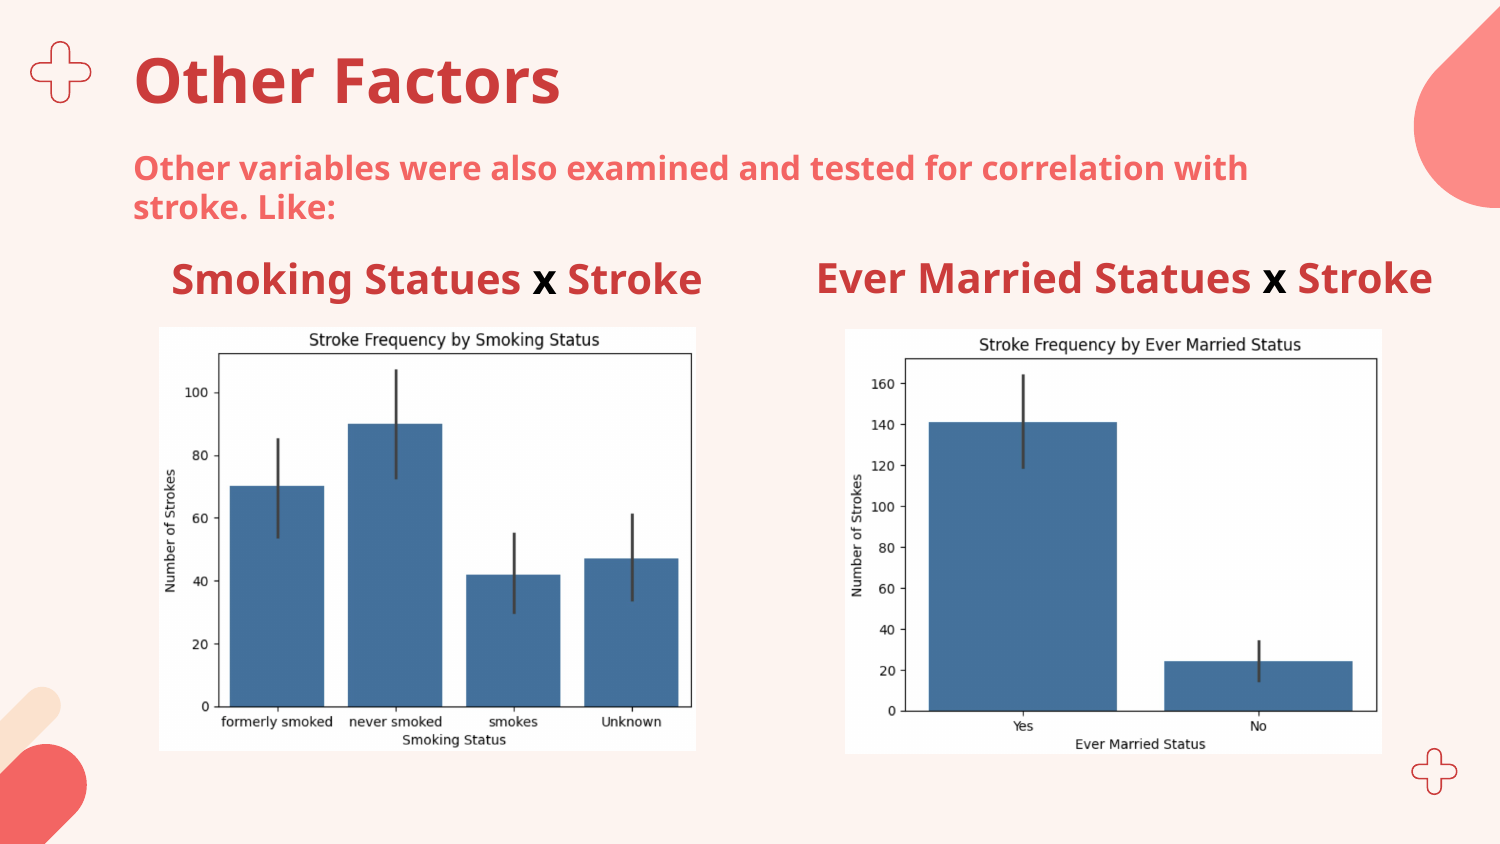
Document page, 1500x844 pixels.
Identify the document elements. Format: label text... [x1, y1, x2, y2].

text_box Other variables were also examined and tested for correlation with stroke. Like: [118, 131, 1382, 226]
picture [158, 327, 696, 751]
text_box Smoking Statues x Stroke [156, 237, 749, 332]
title Other Factors [118, 26, 1382, 121]
picture [844, 329, 1383, 754]
text_box Ever Married Statues x Stroke [800, 236, 1500, 331]
